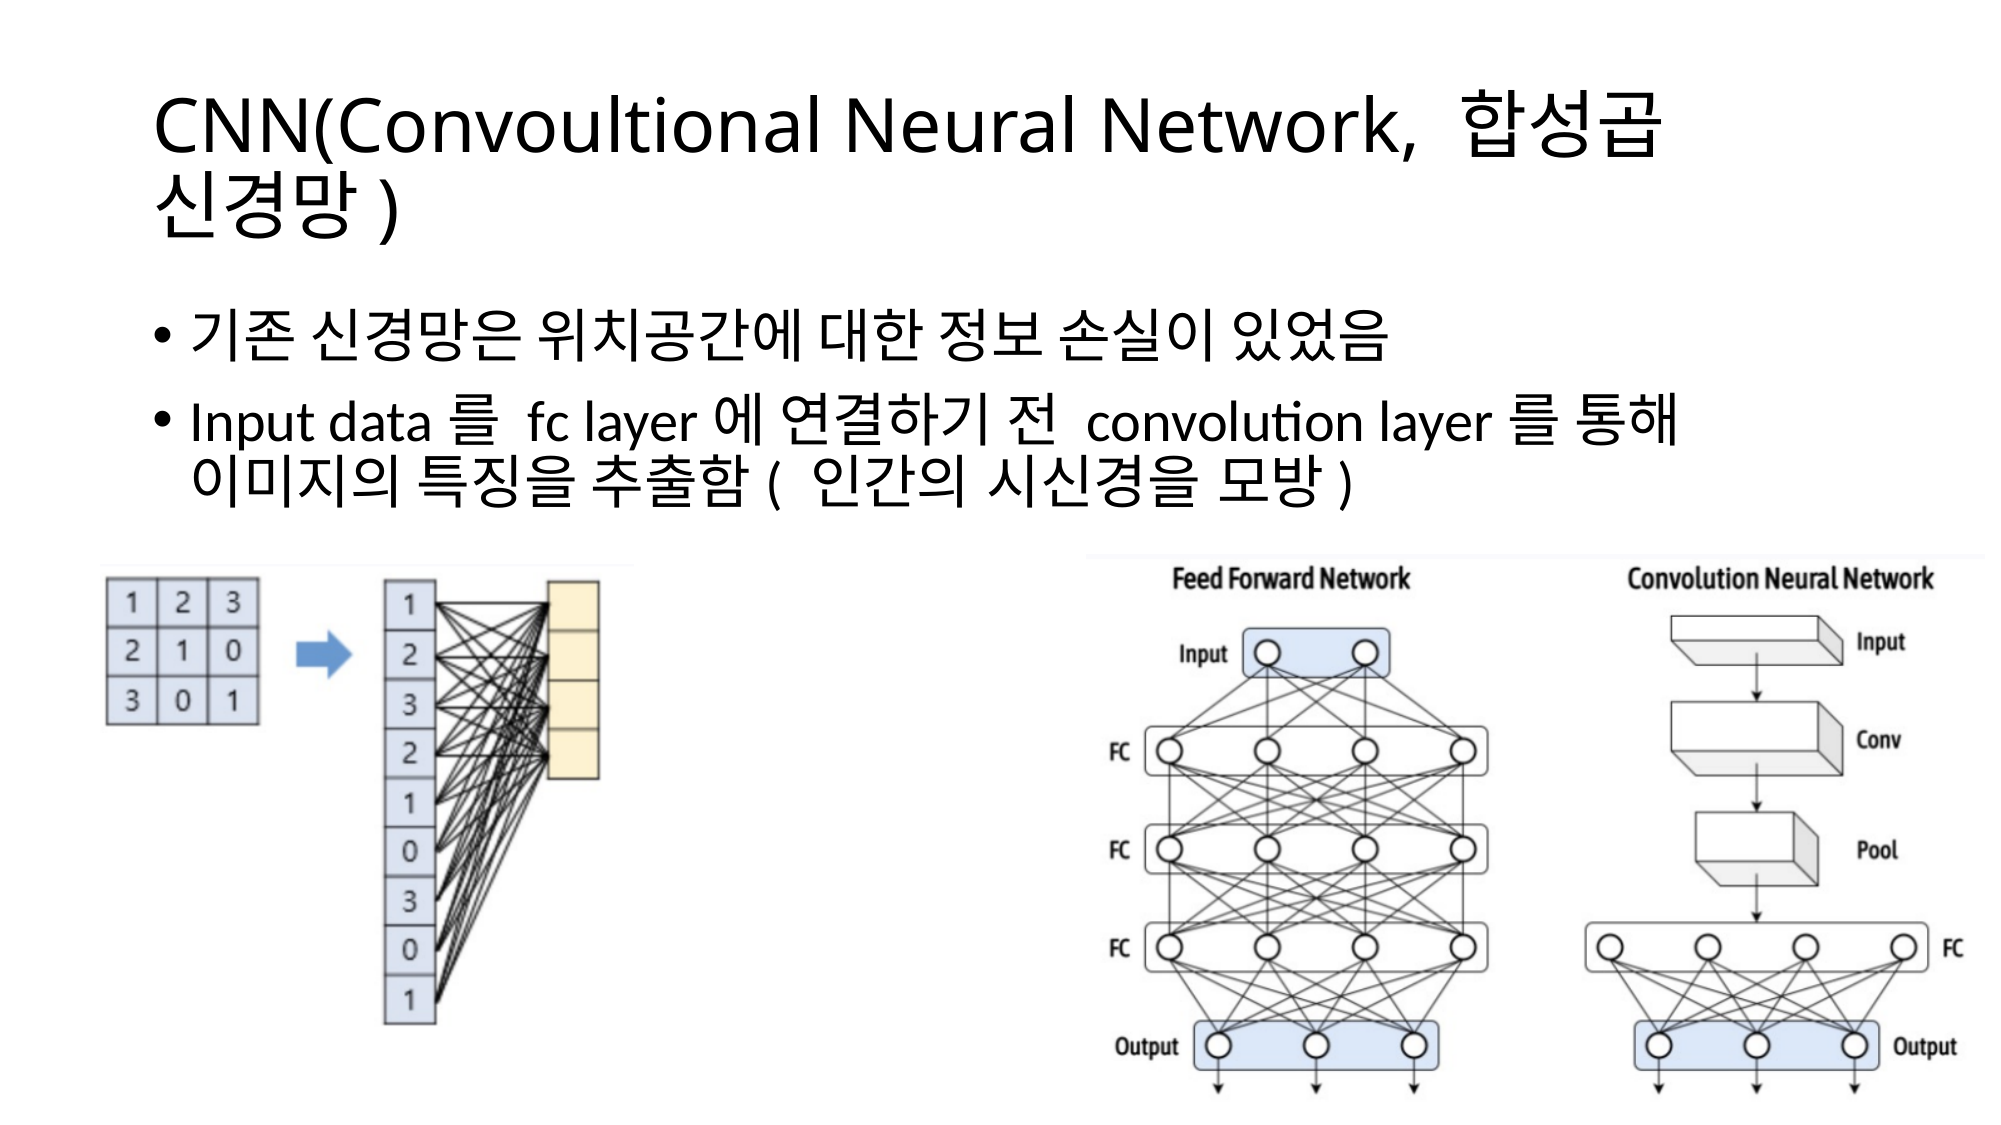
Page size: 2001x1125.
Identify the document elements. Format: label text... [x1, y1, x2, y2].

picture [100, 564, 634, 1036]
title CNN(Convoultional Neural Network, 합성곱 신경망) [137, 59, 1863, 278]
list 기존 신경망은 위치공간에 대한 정보 손실이 있었음 Input data를 fc layer에 연결하기 전 convolution layer를 통해 이미지의 특징을 추출함( 인간의 시신경을 모방) [137, 299, 1863, 1014]
picture [1086, 554, 1985, 1105]
